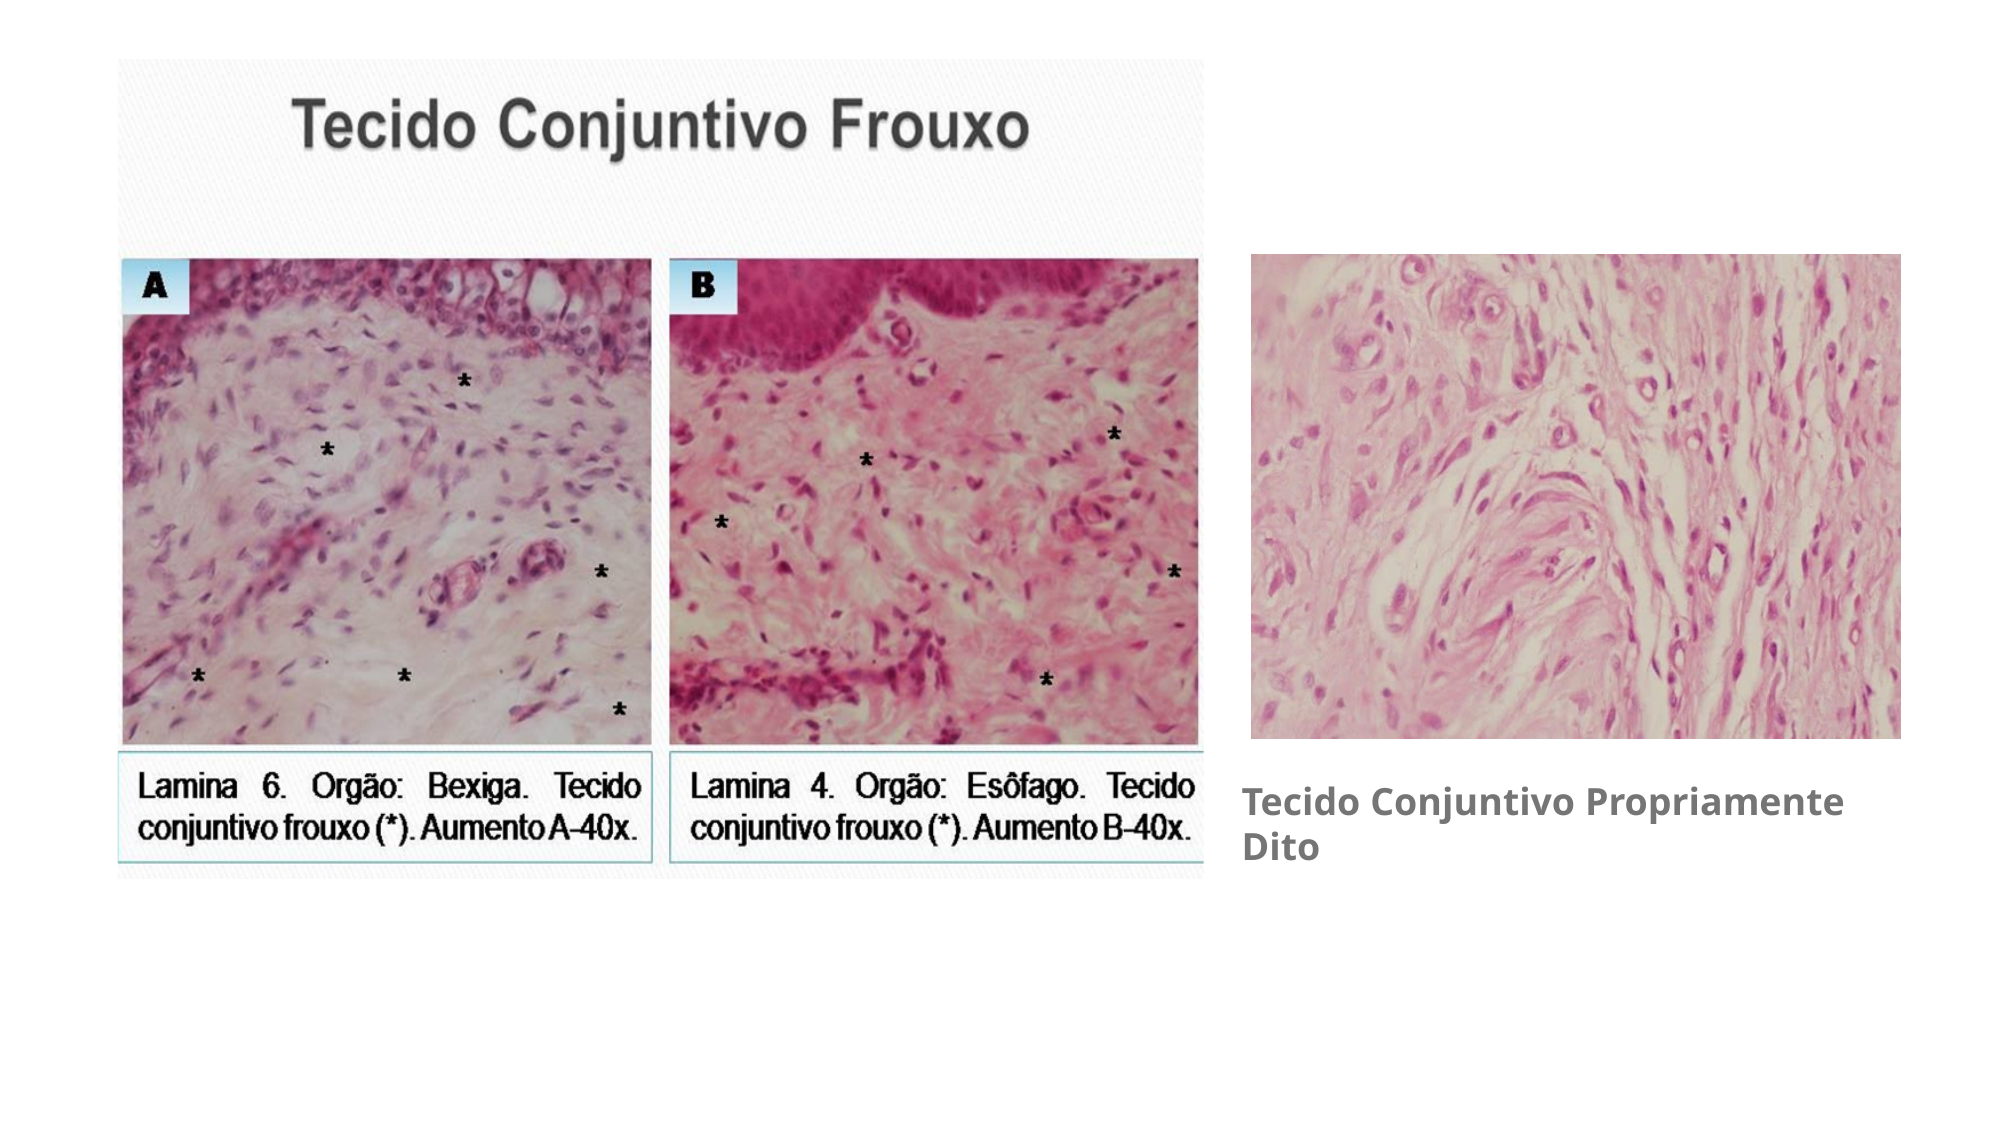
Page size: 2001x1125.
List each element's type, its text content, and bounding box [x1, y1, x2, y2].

picture [117, 58, 1204, 879]
text_box Tecido Conjuntivo Propriamente Dito [1226, 770, 1926, 876]
picture [1251, 254, 1901, 739]
